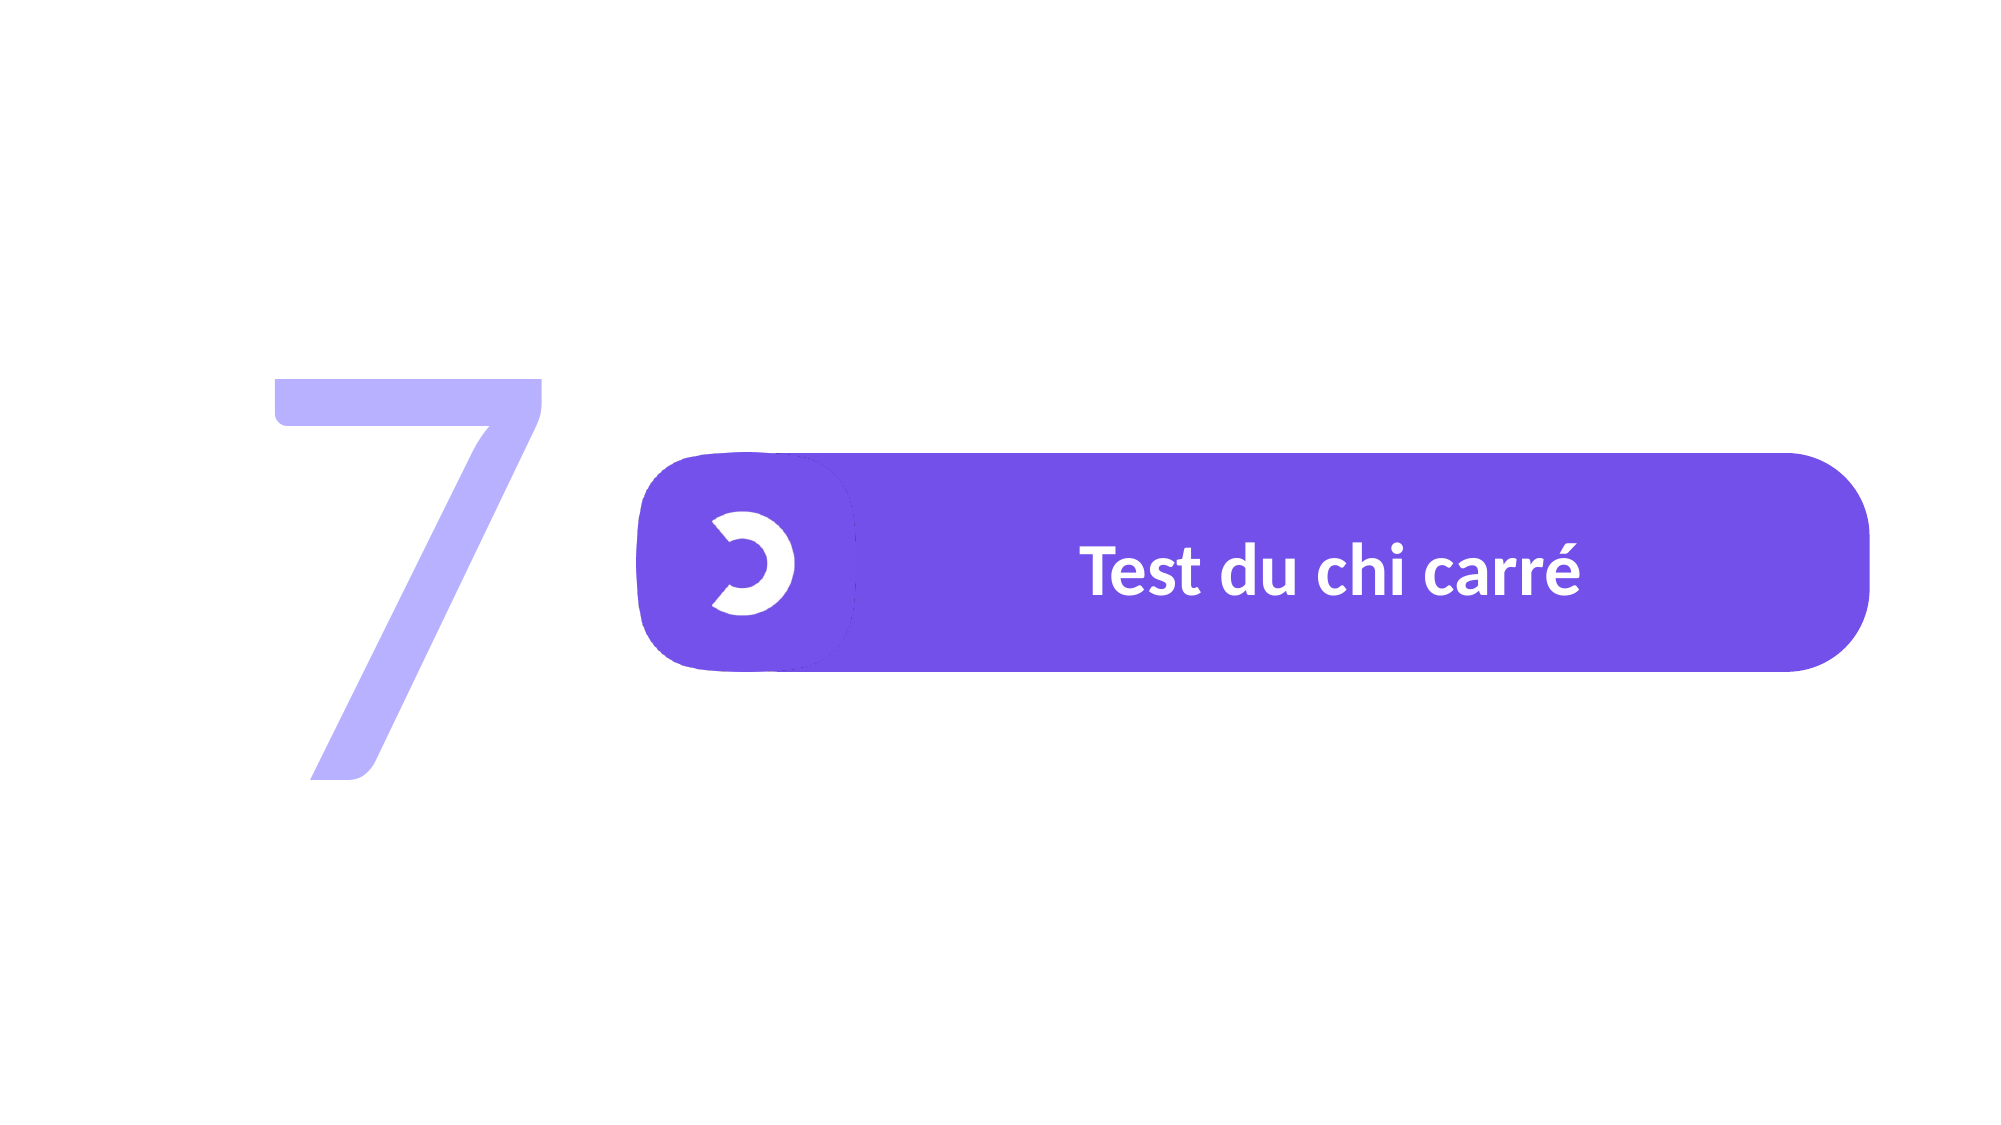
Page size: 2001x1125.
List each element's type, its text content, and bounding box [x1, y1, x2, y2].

picture [636, 452, 856, 672]
text_box Test du chi carré [856, 523, 1917, 653]
text_box [769, 653, 1841, 673]
list 7 [230, 232, 617, 777]
text_box [781, 451, 1870, 523]
